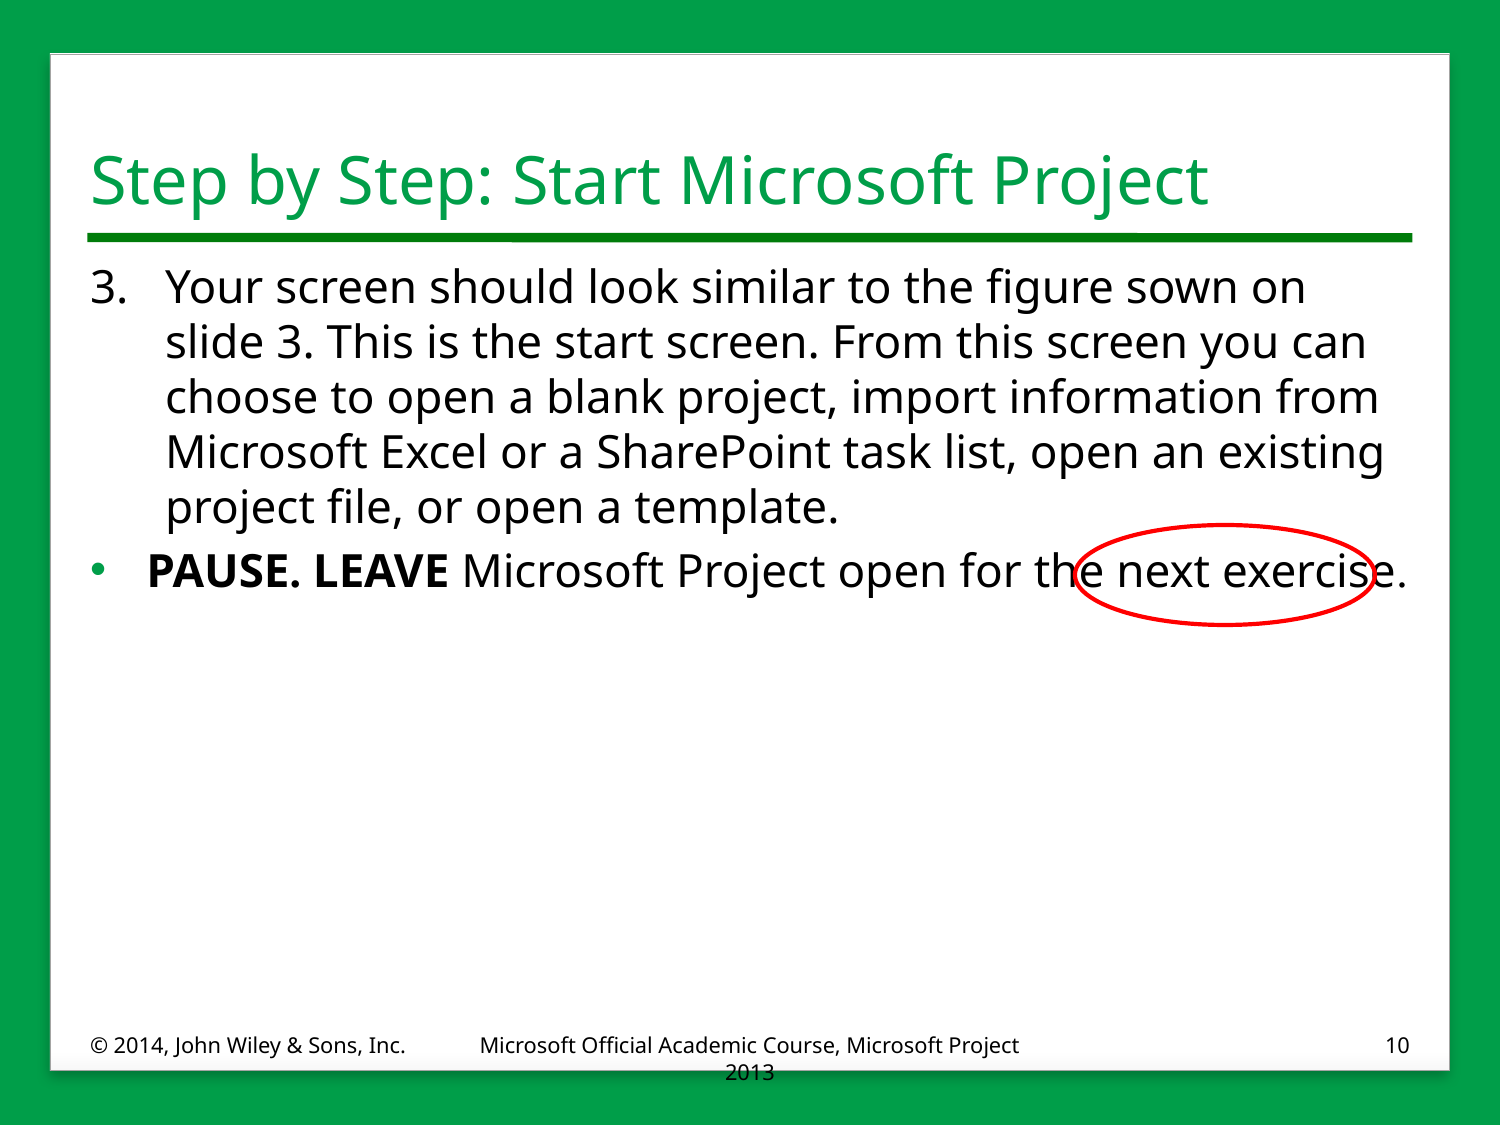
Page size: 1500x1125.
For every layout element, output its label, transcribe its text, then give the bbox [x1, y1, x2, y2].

slide_number 10 [1074, 1024, 1426, 1103]
list 3. Your screen should look similar to the figure sown on slide 3. This is the start screen. From this screen you can choose to open a blank project, import information from Microsoft Excel or a SharePoint task list, open an existing project file, or open a template. PAUSE. LEAVE Microsoft Project open for the next exercise. [75, 249, 1425, 1063]
slide_number © 2014, John Wiley & Sons, Inc. [74, 1024, 426, 1103]
title Step by Step: Start Microsoft Project [74, 74, 1426, 226]
footer Microsoft Official Academic Course, Microsoft Project 2013 [449, 1024, 1051, 1103]
text_box [1074, 525, 1375, 625]
